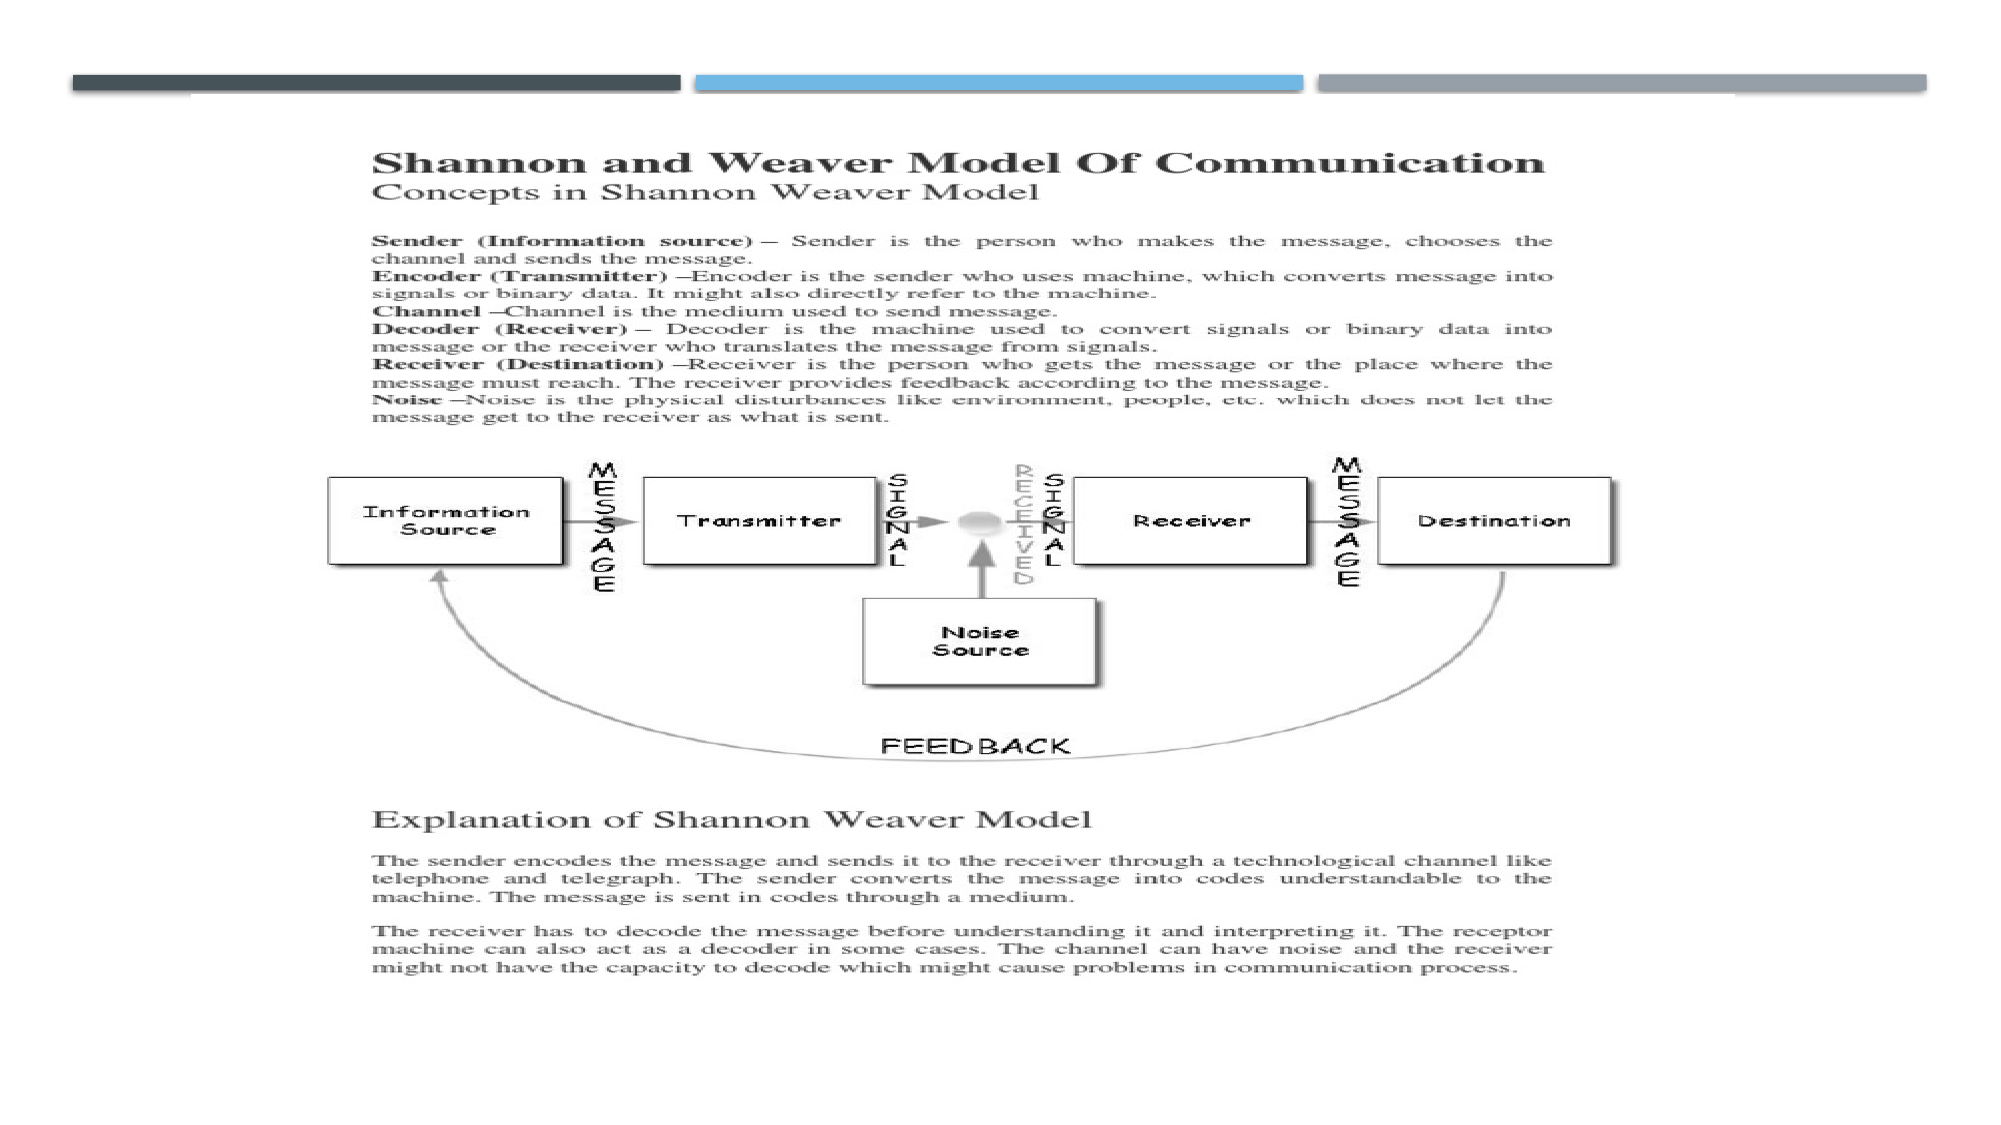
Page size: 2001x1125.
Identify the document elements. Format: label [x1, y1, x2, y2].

picture [191, 93, 1736, 1108]
